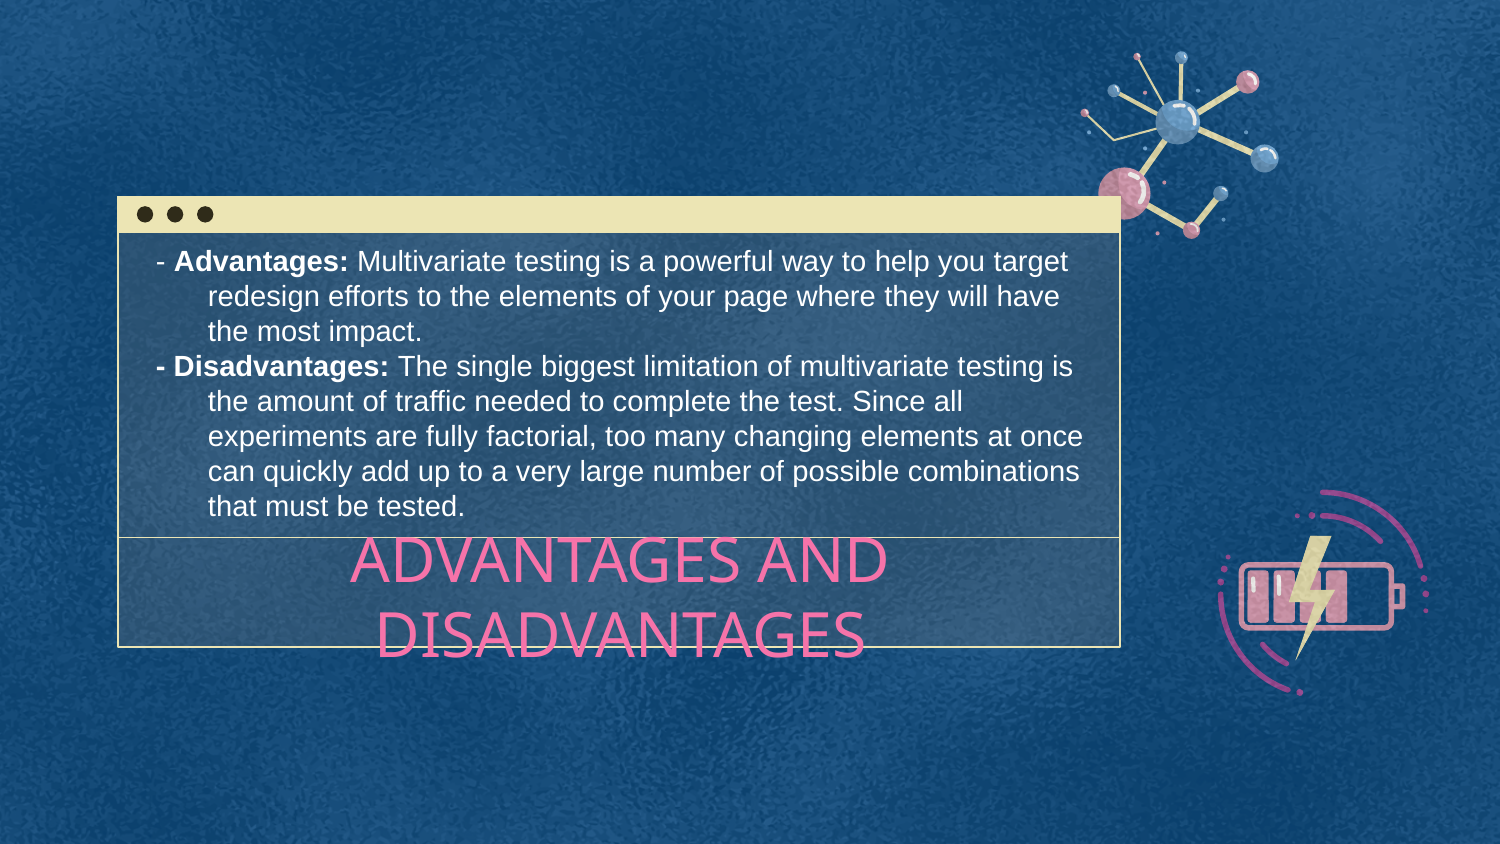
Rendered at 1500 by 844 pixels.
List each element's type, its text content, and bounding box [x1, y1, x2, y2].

subtitle - Advantages: Multivariate testing is a powerful way to help you target redesign efforts to the elements of your page where they will have the most impact. - Disadvantages: The single biggest limitation of multivariate testing is the amount of traffic needed to complete the test. Since all experiments are fully factorial, too many changing elements at once can quickly add up to a very large number of possible combinations that must be tested. [117, 266, 1123, 533]
title ADVANTAGES AND DISADVANTAGES [180, 550, 1061, 639]
